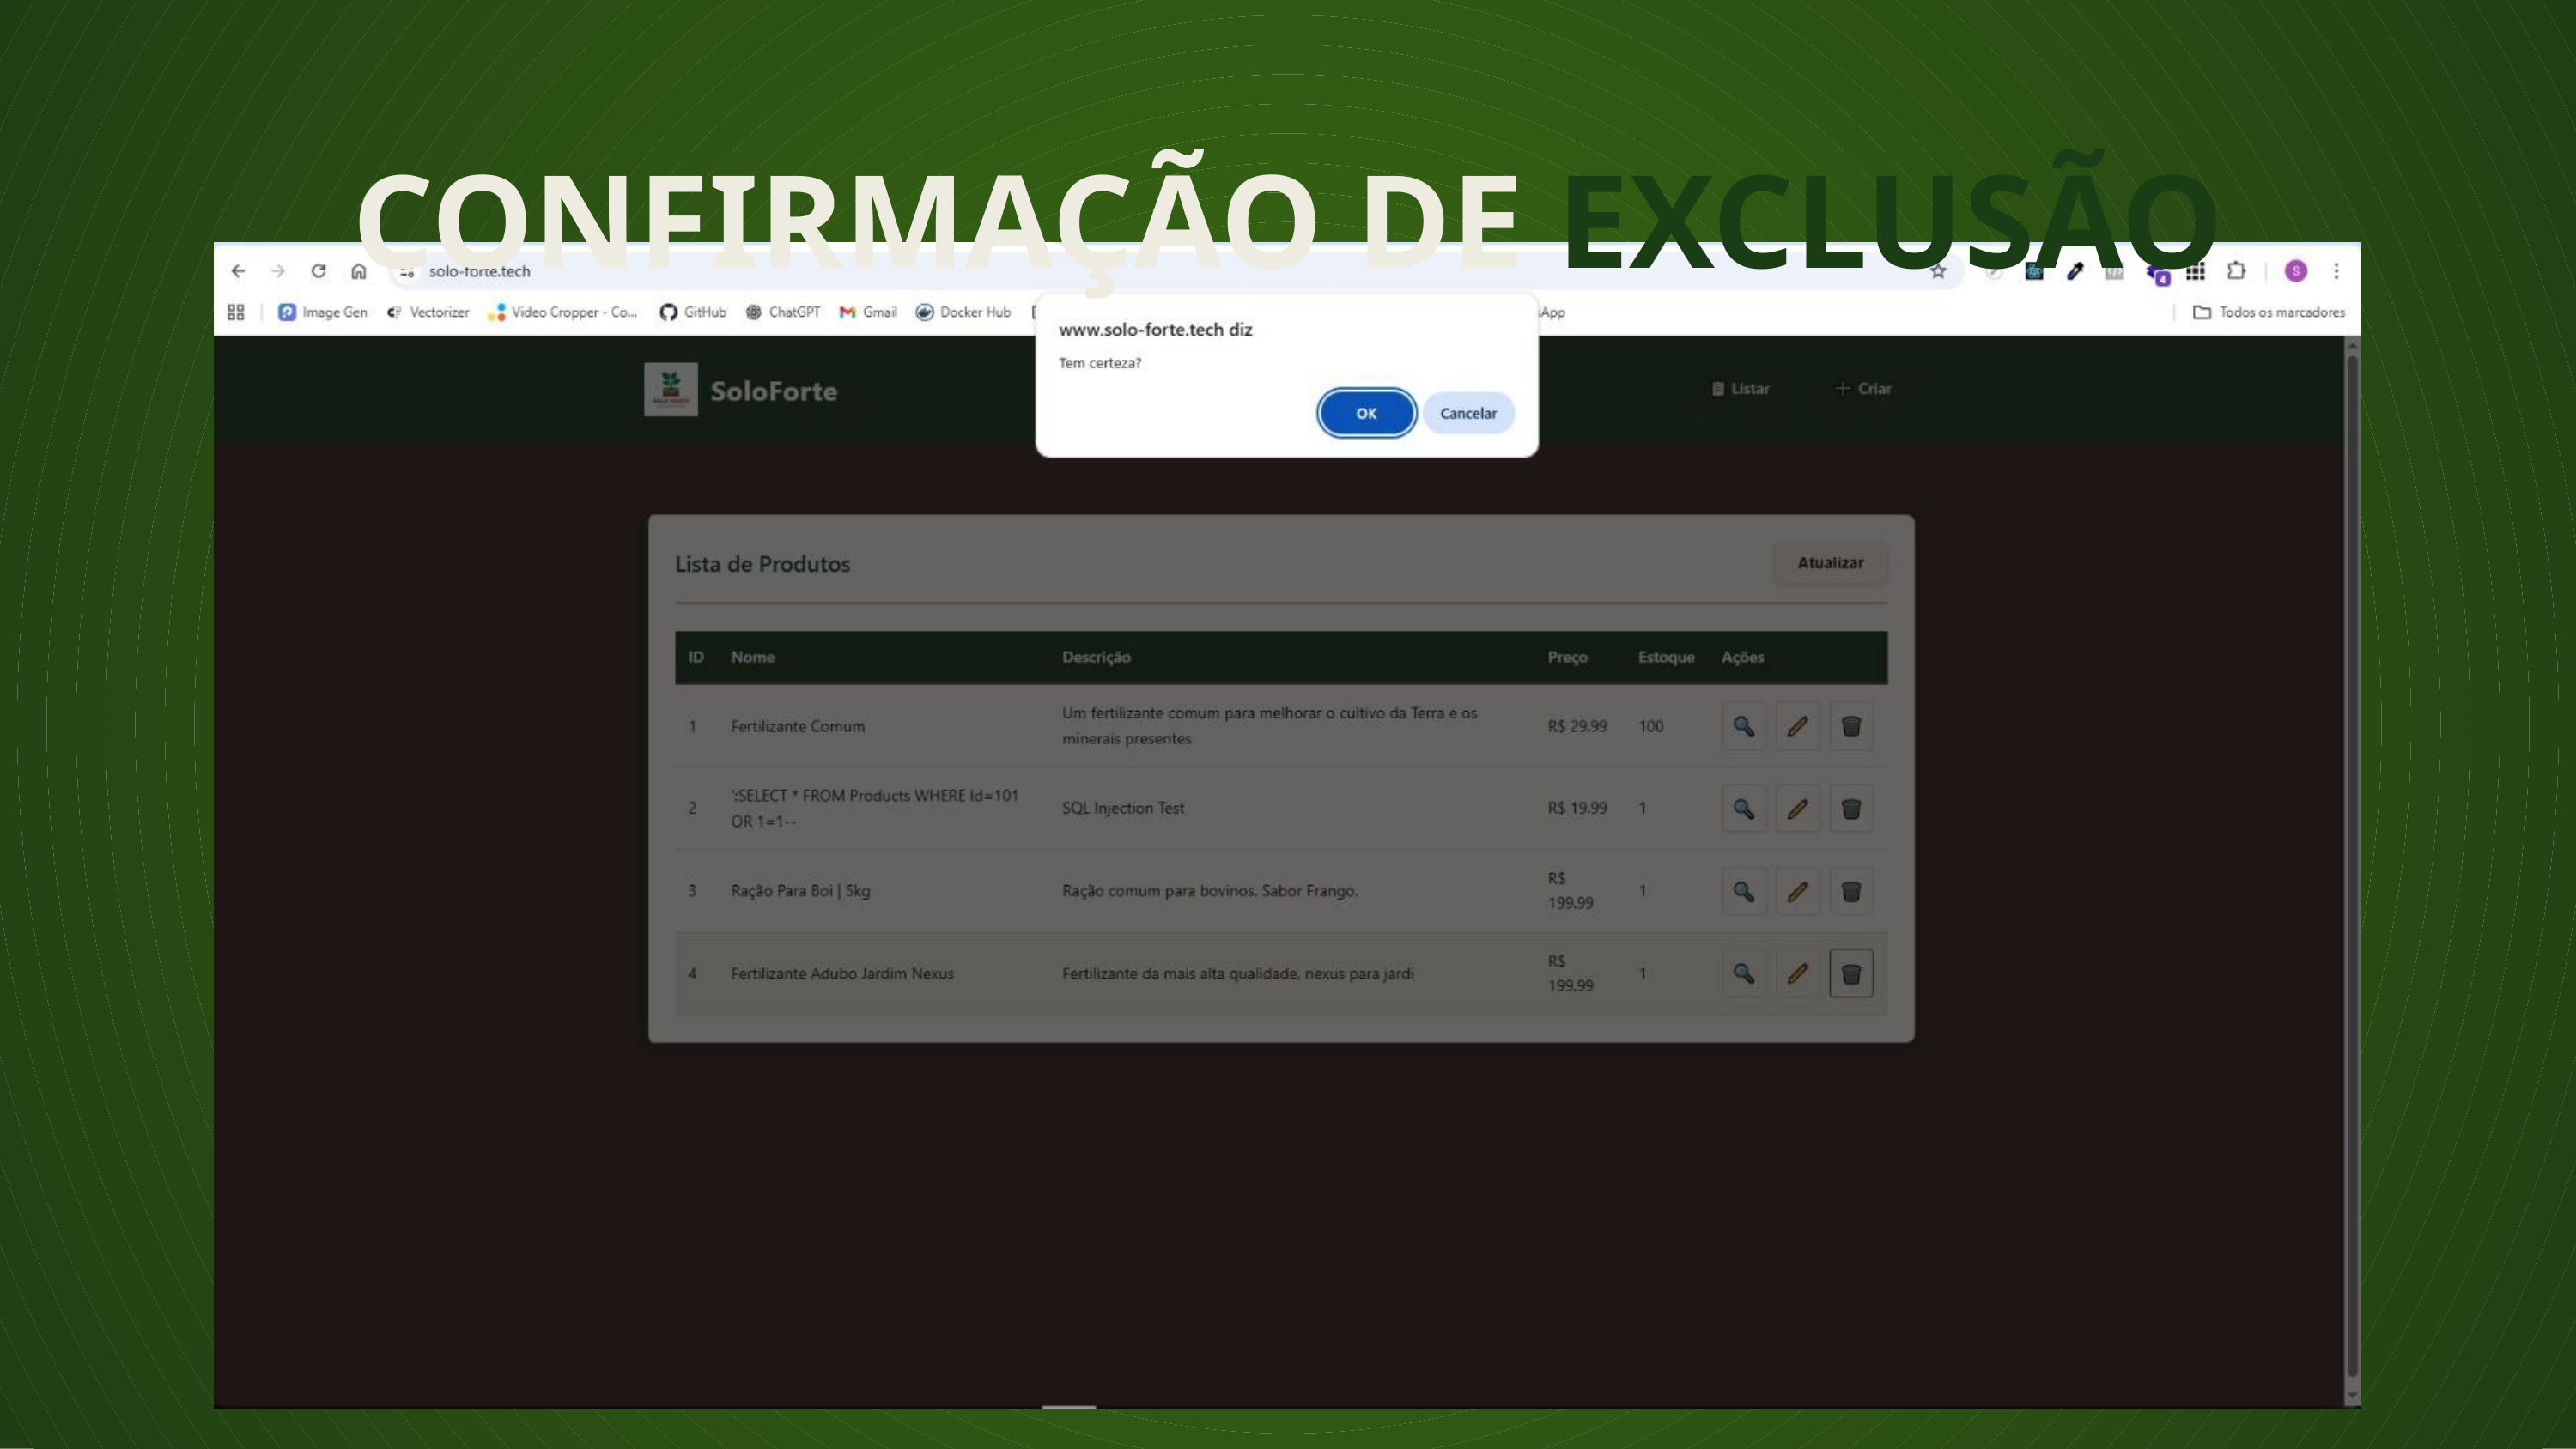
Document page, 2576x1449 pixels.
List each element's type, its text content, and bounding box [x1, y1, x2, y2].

picture [214, 242, 2362, 1409]
text_box CONFIRMAÇÃO DE EXCLUSÃO [225, 64, 2351, 240]
